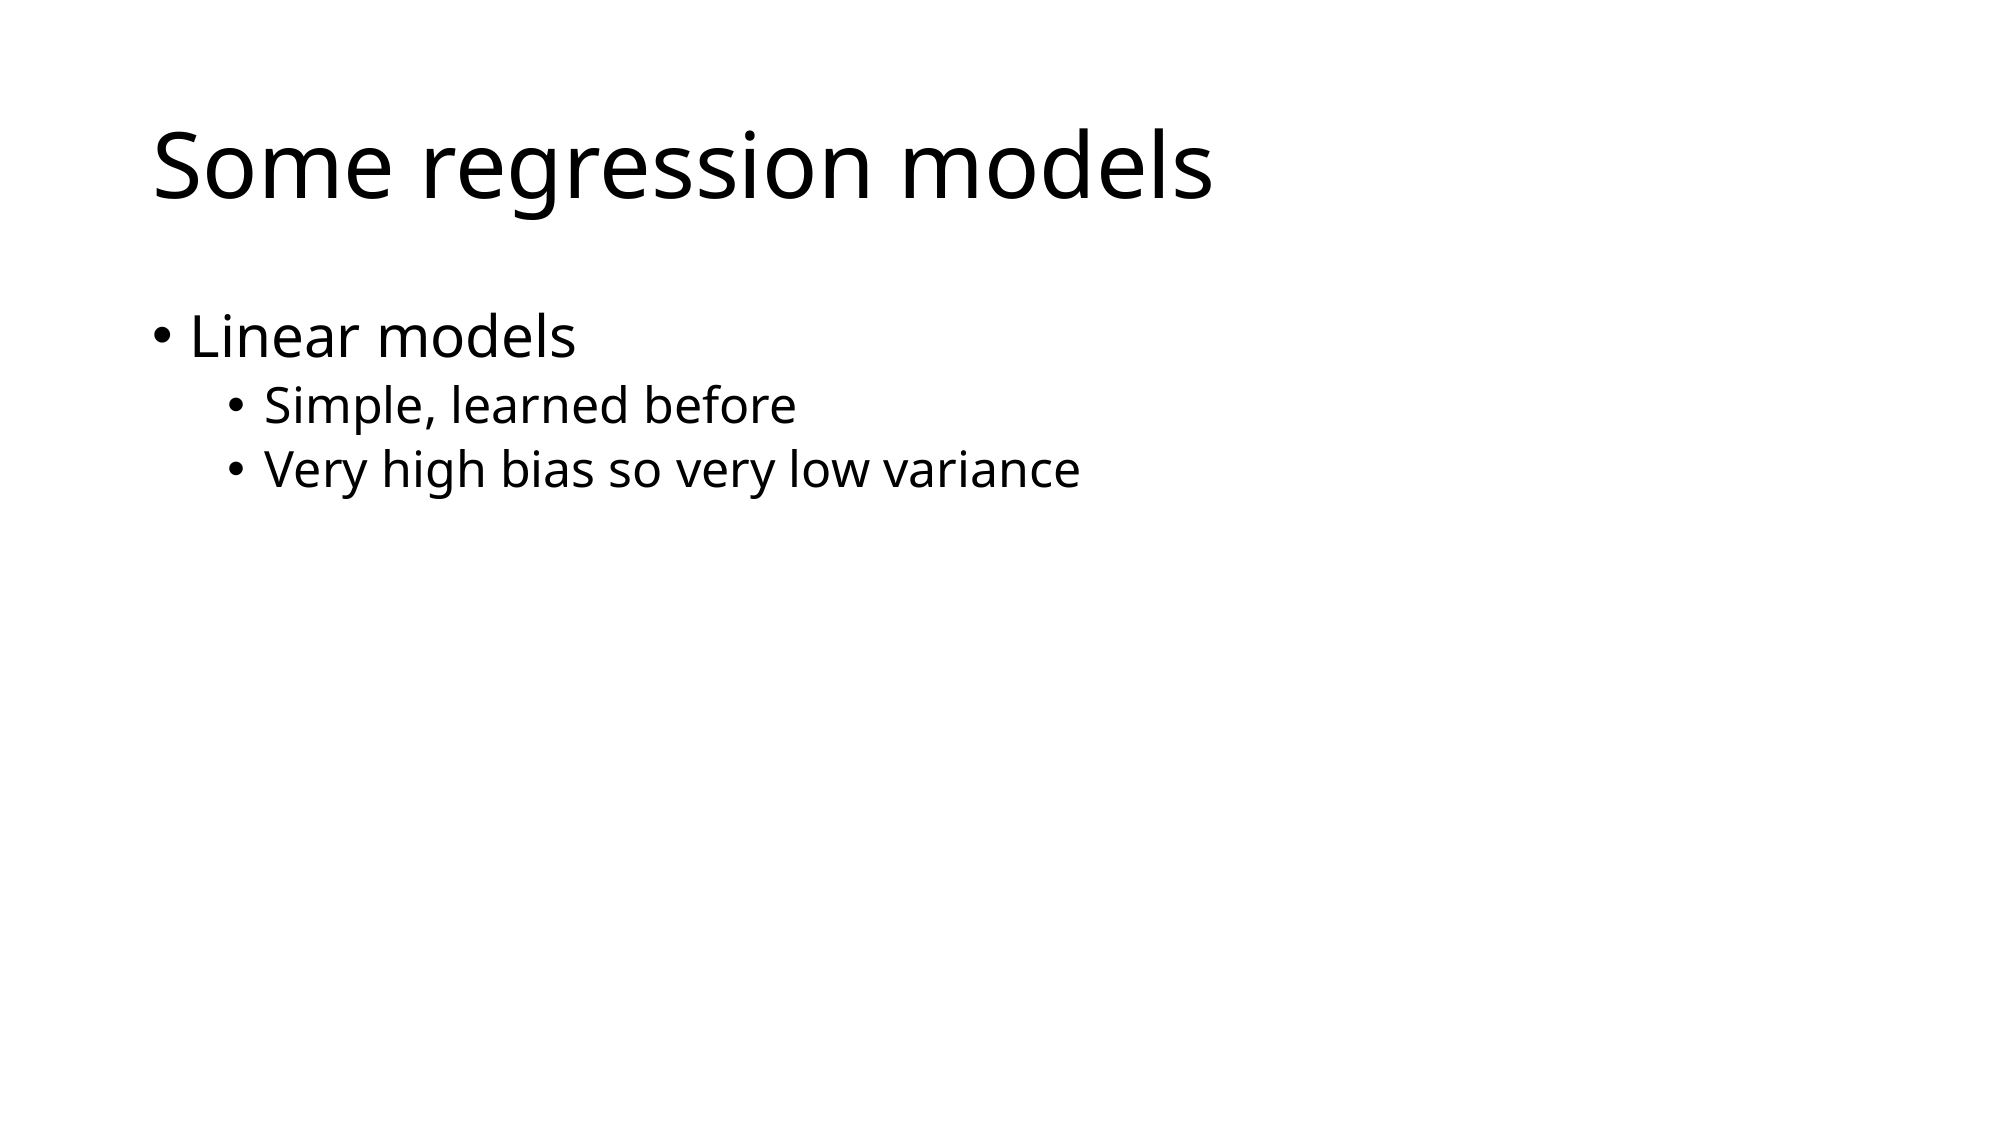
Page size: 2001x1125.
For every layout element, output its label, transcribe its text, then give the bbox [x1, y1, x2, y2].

title Some regression models [137, 59, 1863, 278]
list Linear models Simple, learned before Very high bias so very low variance [137, 299, 1863, 1014]
